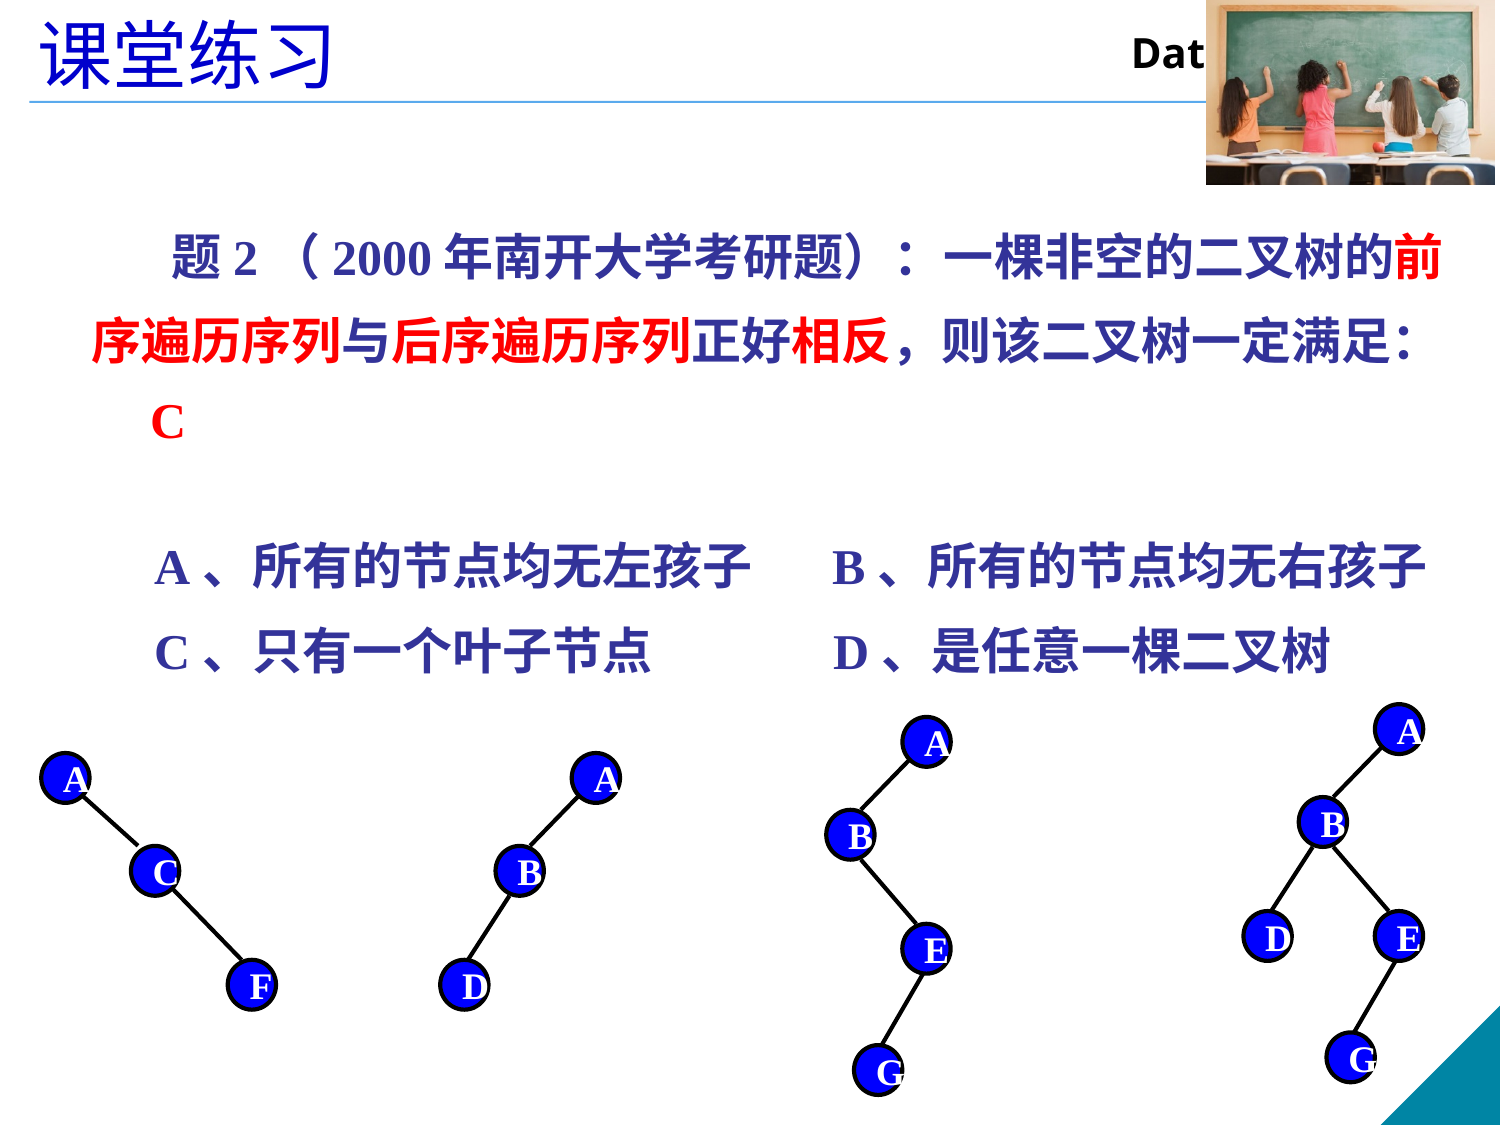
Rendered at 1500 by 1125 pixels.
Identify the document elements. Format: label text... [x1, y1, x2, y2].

picture [1206, 0, 1495, 185]
text_box C [135, 381, 278, 456]
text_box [440, 752, 621, 1010]
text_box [41, 752, 276, 1010]
text_box 题2（2000年南开大学考研题）：一棵非空的二叉树的前序遍历序列与后序遍历序列正好相反，则该二叉树一定满足： [76, 194, 1459, 378]
text_box A、所有的节点均无左孩子 B、所有的节点均无右孩子 C、只有一个叶子节点 D、是任意一棵二叉树 [64, 527, 1483, 688]
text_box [1243, 704, 1424, 1083]
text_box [826, 716, 951, 1095]
text_box 课堂练习 [22, 1, 1121, 118]
